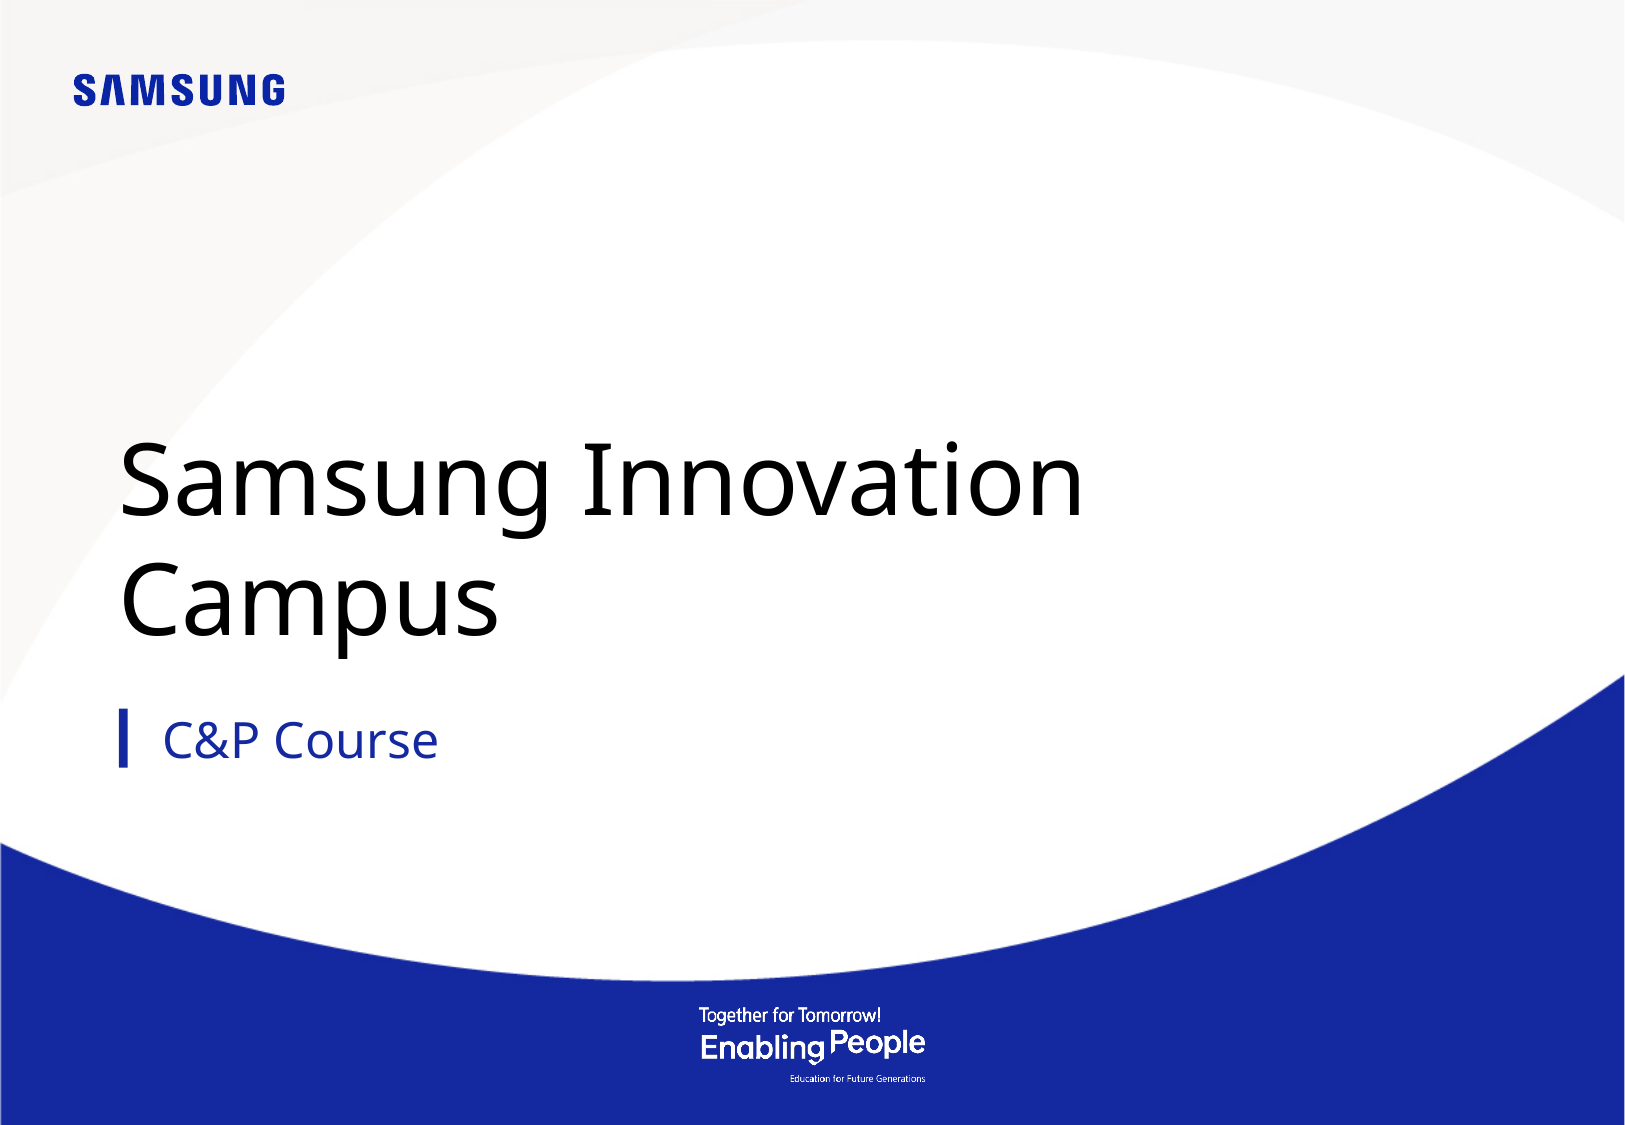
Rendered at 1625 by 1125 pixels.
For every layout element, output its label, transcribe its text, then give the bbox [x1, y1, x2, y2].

picture [0, 0, 1625, 1125]
title Samsung Innovation Campus [118, 415, 1172, 658]
